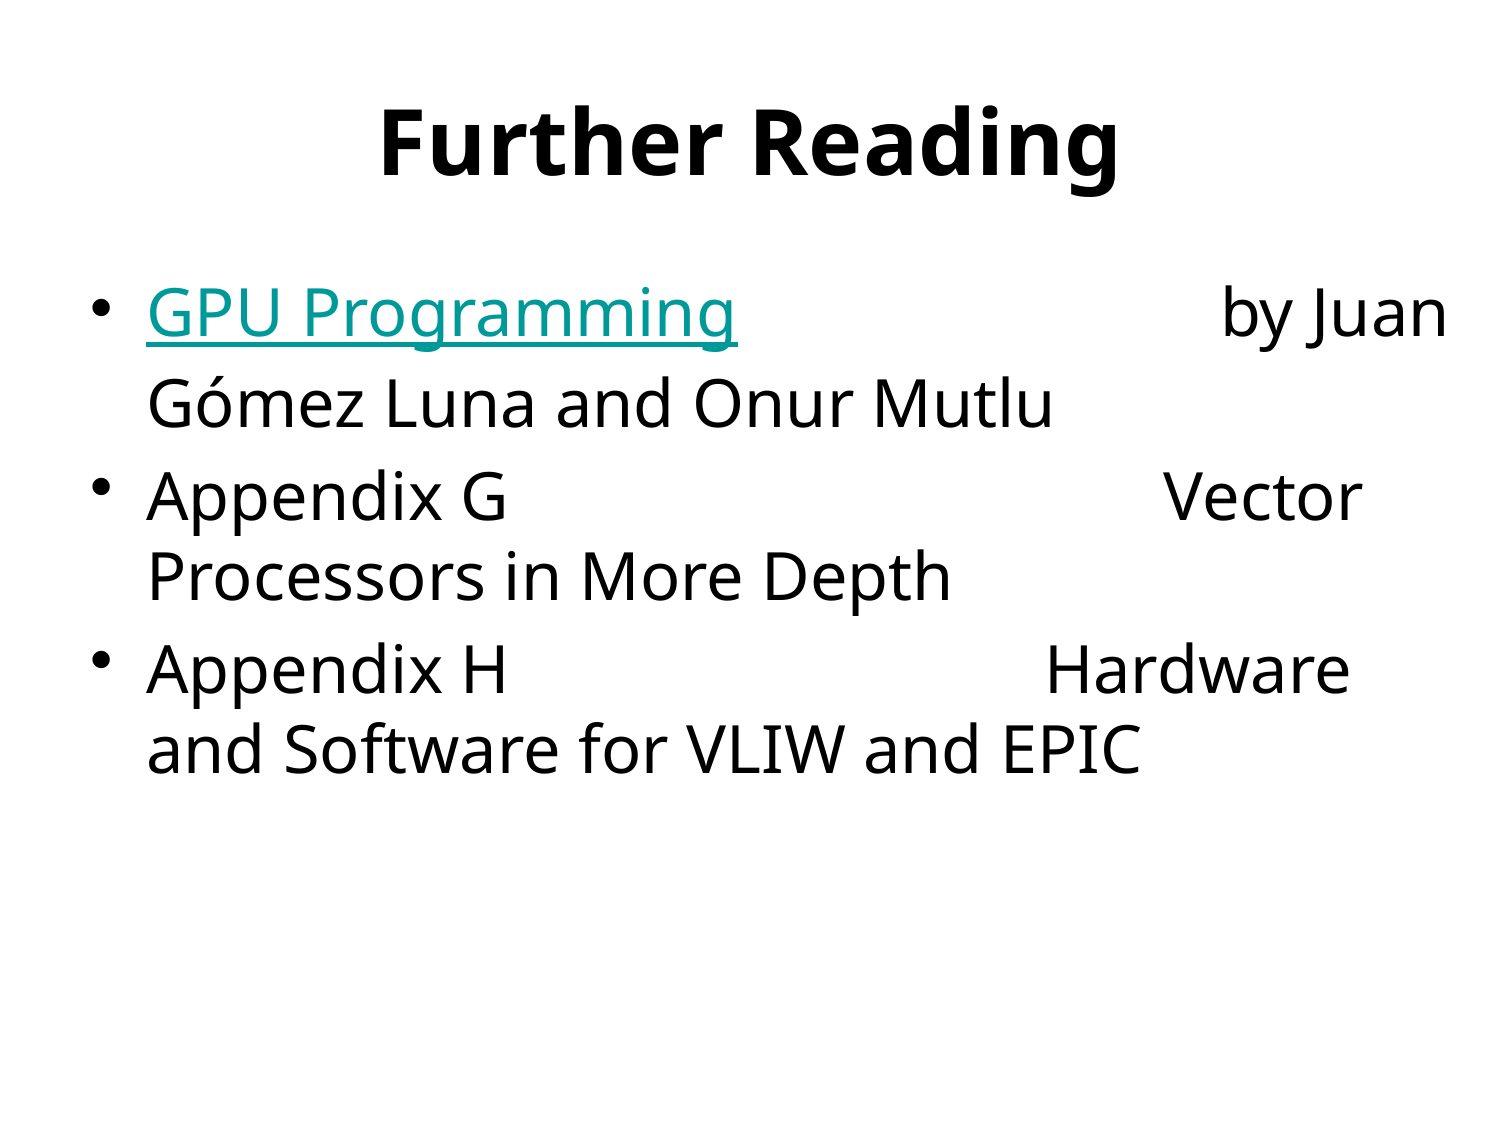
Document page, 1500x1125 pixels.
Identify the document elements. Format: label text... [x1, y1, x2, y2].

title Further Reading [75, 45, 1425, 233]
list GPU Programming by Juan Gómez Luna and Onur Mutlu Appendix G Vector Processors in More Depth Appendix H Hardware and Software for VLIW and EPIC [75, 262, 1500, 1005]
